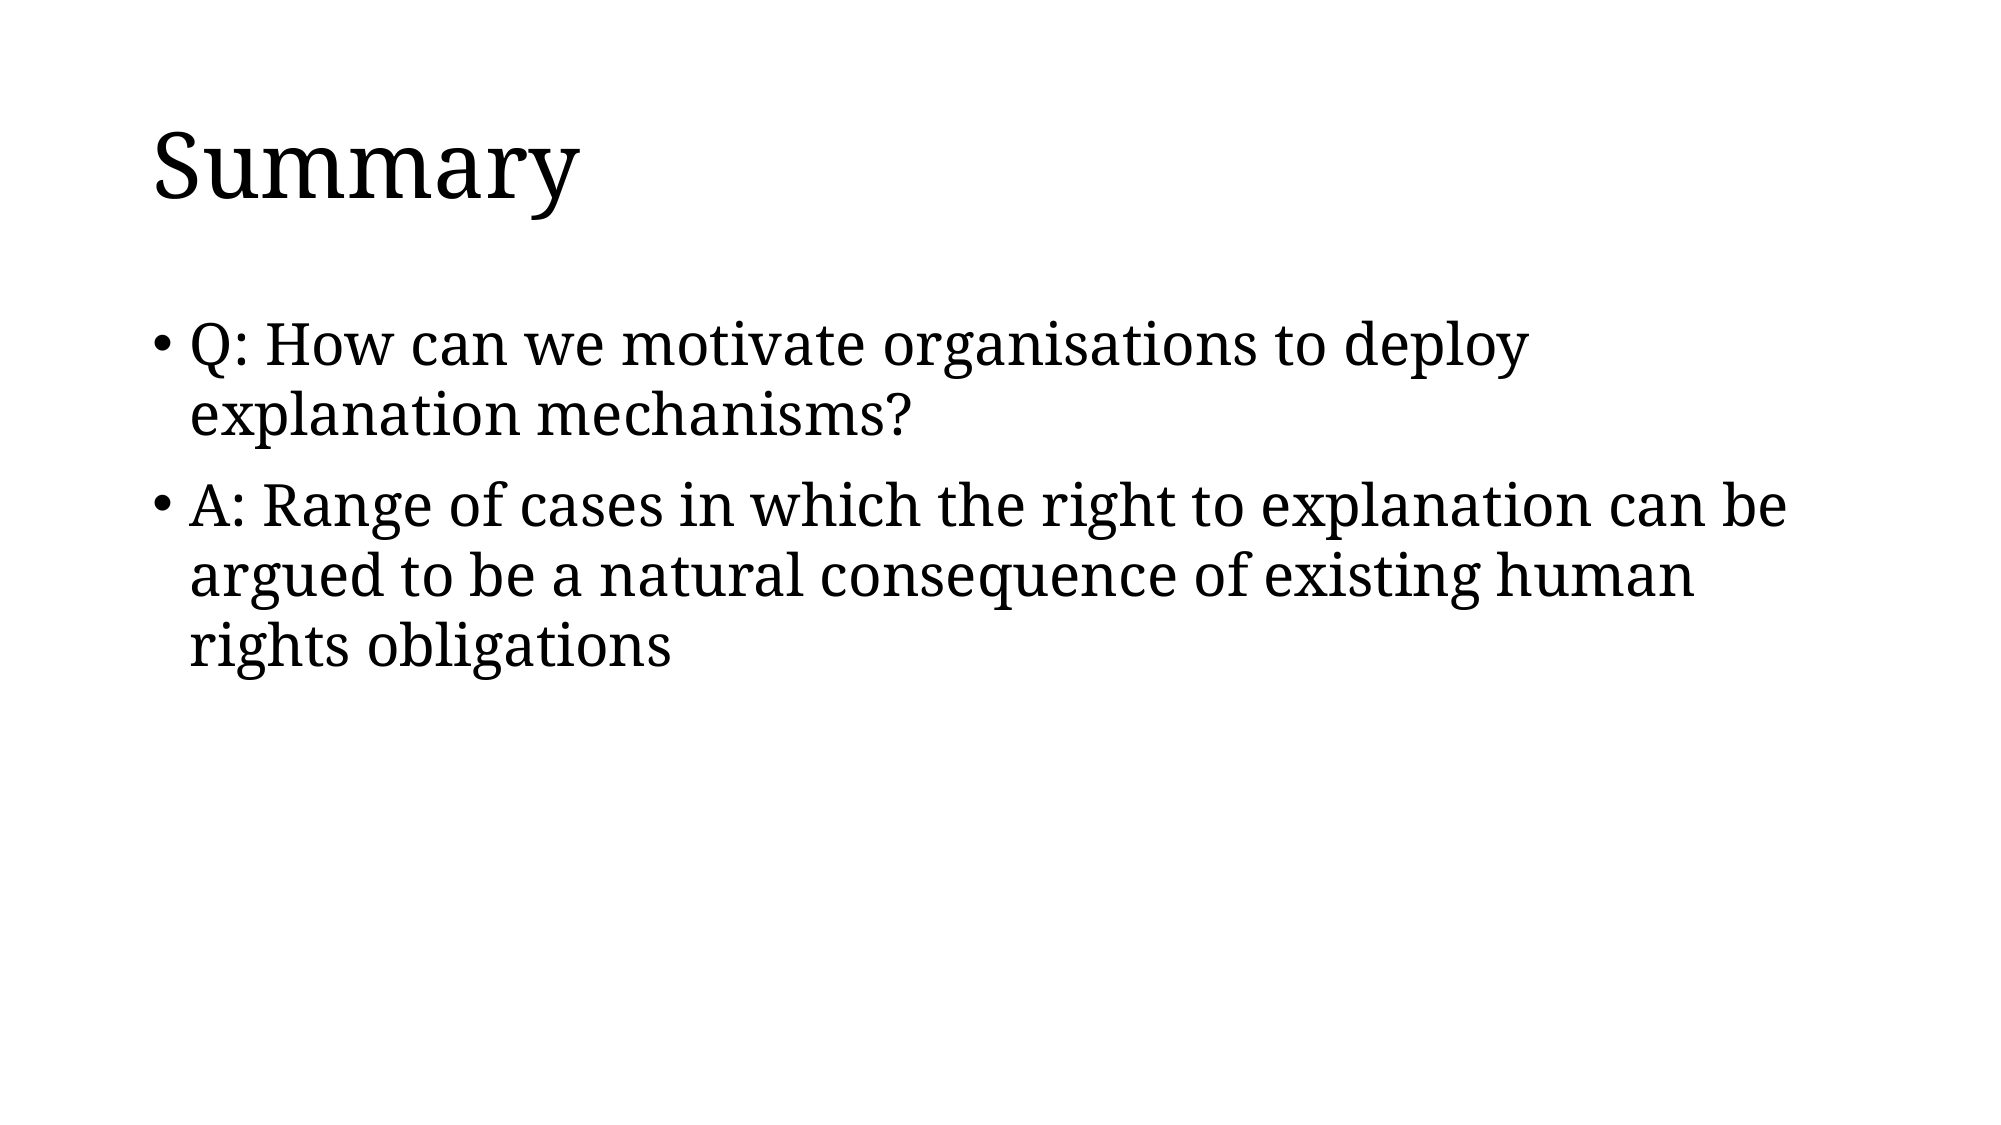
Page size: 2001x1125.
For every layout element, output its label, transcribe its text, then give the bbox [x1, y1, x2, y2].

list Q: How can we motivate organisations to deploy explanation mechanisms? A: Range of cases in which the right to explanation can be argued to be a natural consequence of existing human rights obligations [137, 299, 1863, 1014]
title Summary [137, 59, 1863, 278]
